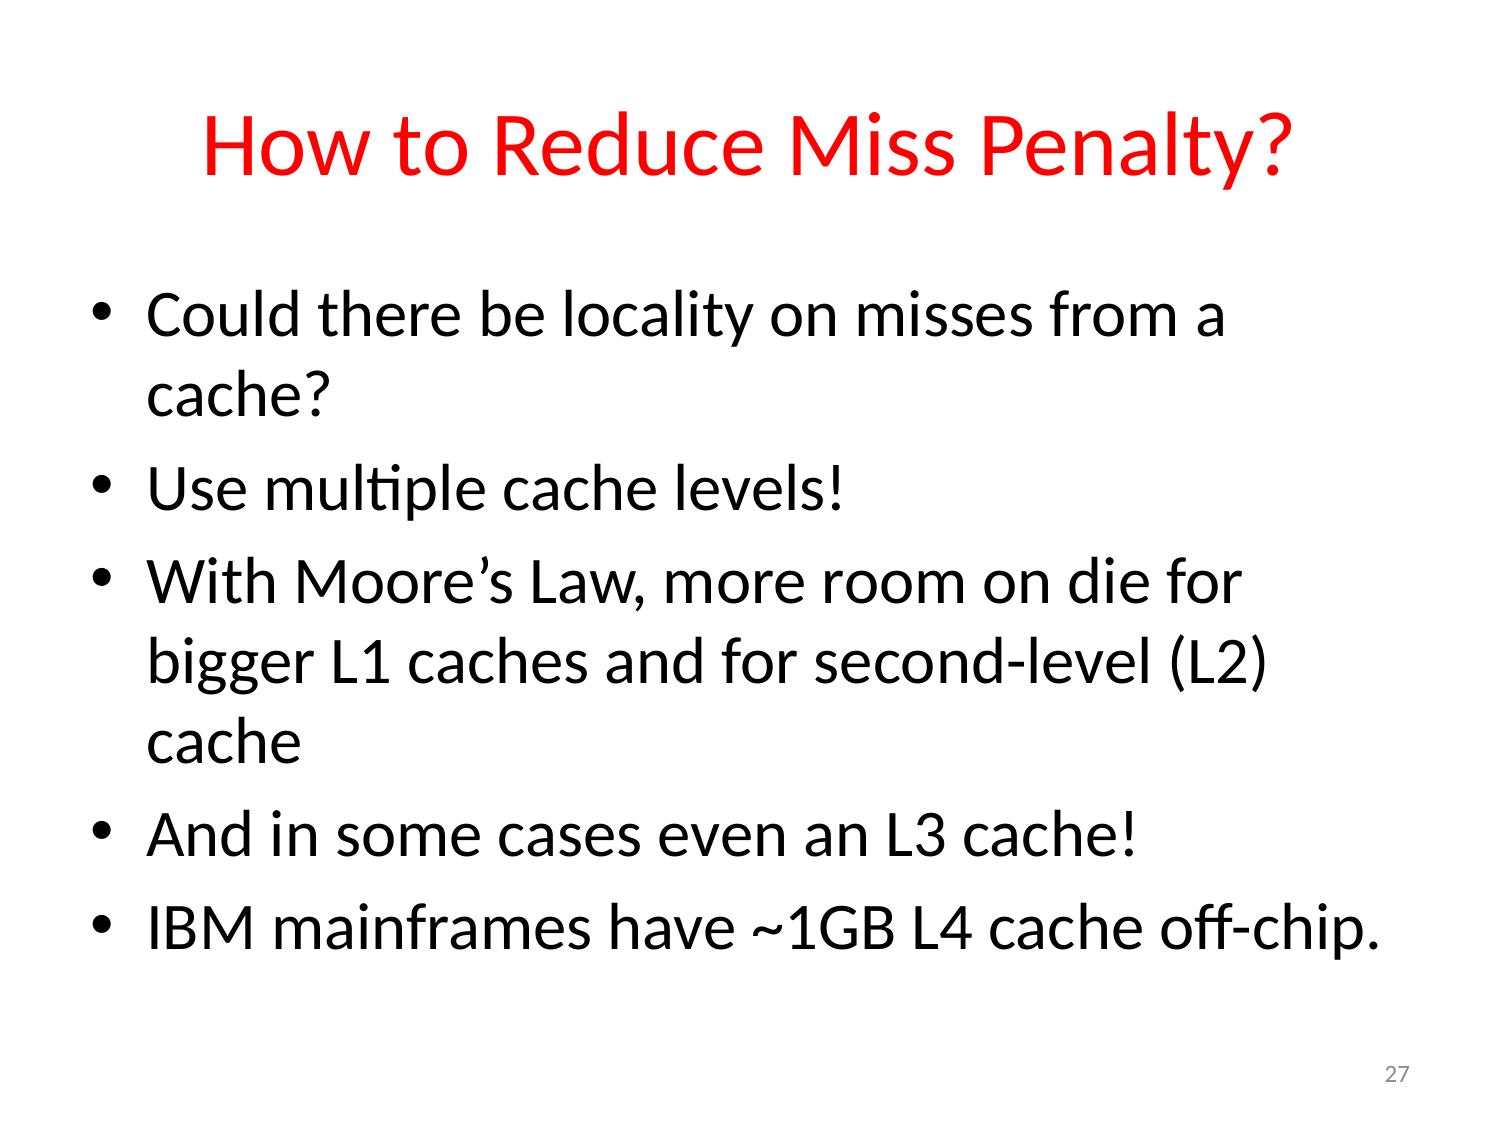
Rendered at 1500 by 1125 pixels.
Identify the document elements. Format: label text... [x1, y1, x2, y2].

list Could there be locality on misses from a cache? Use multiple cache levels! With Moore’s Law, more room on die for bigger L1 caches and for second-level (L2) cache And in some cases even an L3 cache! IBM mainframes have ~1GB L4 cache off-chip. [75, 262, 1425, 1005]
title How to Reduce Miss Penalty? [75, 45, 1425, 233]
slide_number 27 [1074, 1042, 1425, 1103]
